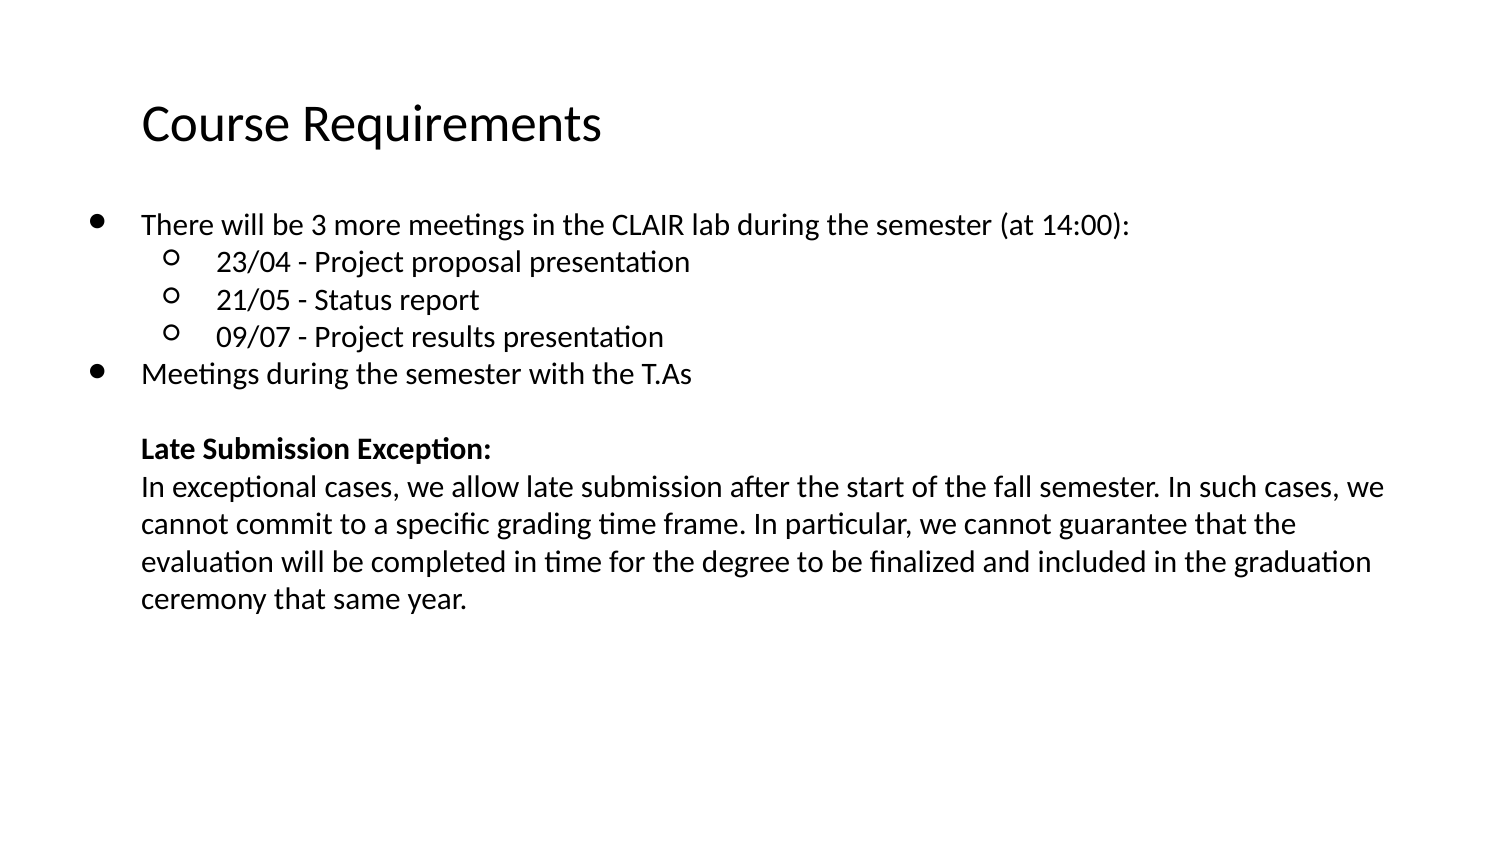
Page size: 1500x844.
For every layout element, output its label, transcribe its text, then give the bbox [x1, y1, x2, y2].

title Course Requirements [51, 72, 1449, 167]
list There will be 3 more meetings in the CLAIR lab during the semester (at 14:00): 23/04 - Project proposal presentation 21/05 - Status report 09/07 - Project results presentation Meetings during the semester with the T.As Late Submission Exception: In exceptional cases, we allow late submission after the start of the fall semester. In such cases, we cannot commit to a specific grading time frame. In particular, we cannot guarantee that the evaluation will be completed in time for the degree to be finalized and included in the graduation ceremony that same year. [51, 189, 1449, 750]
